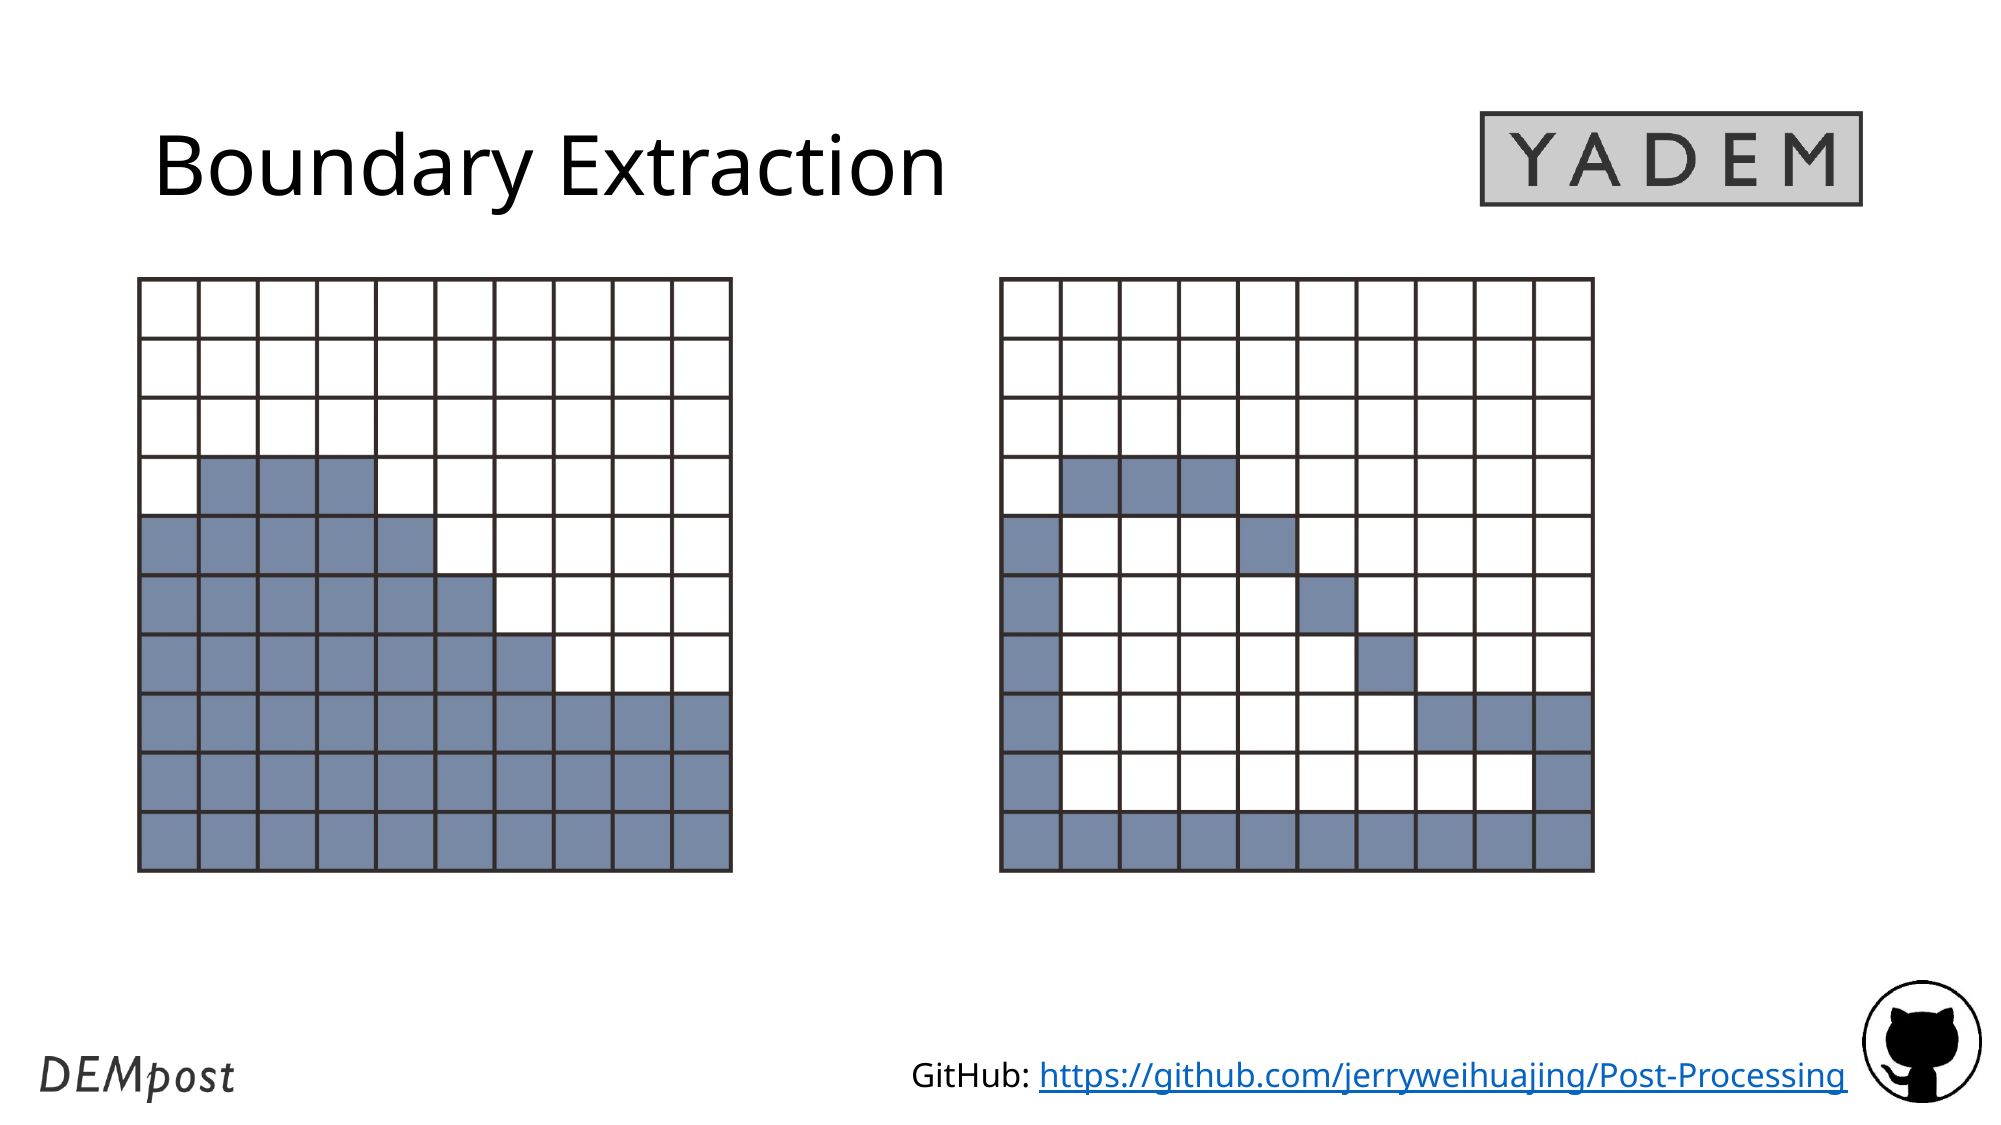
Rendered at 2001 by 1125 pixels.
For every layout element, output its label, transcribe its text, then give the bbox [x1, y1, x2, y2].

picture [137, 277, 733, 873]
title Boundary Extraction [137, 59, 1863, 278]
picture [1862, 980, 1982, 1103]
picture [1479, 111, 1863, 207]
text_box GitHub: https://github.com/jerryweihuajing/Post-Processing [588, 1047, 1863, 1108]
picture [40, 1056, 234, 1103]
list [999, 277, 1595, 873]
